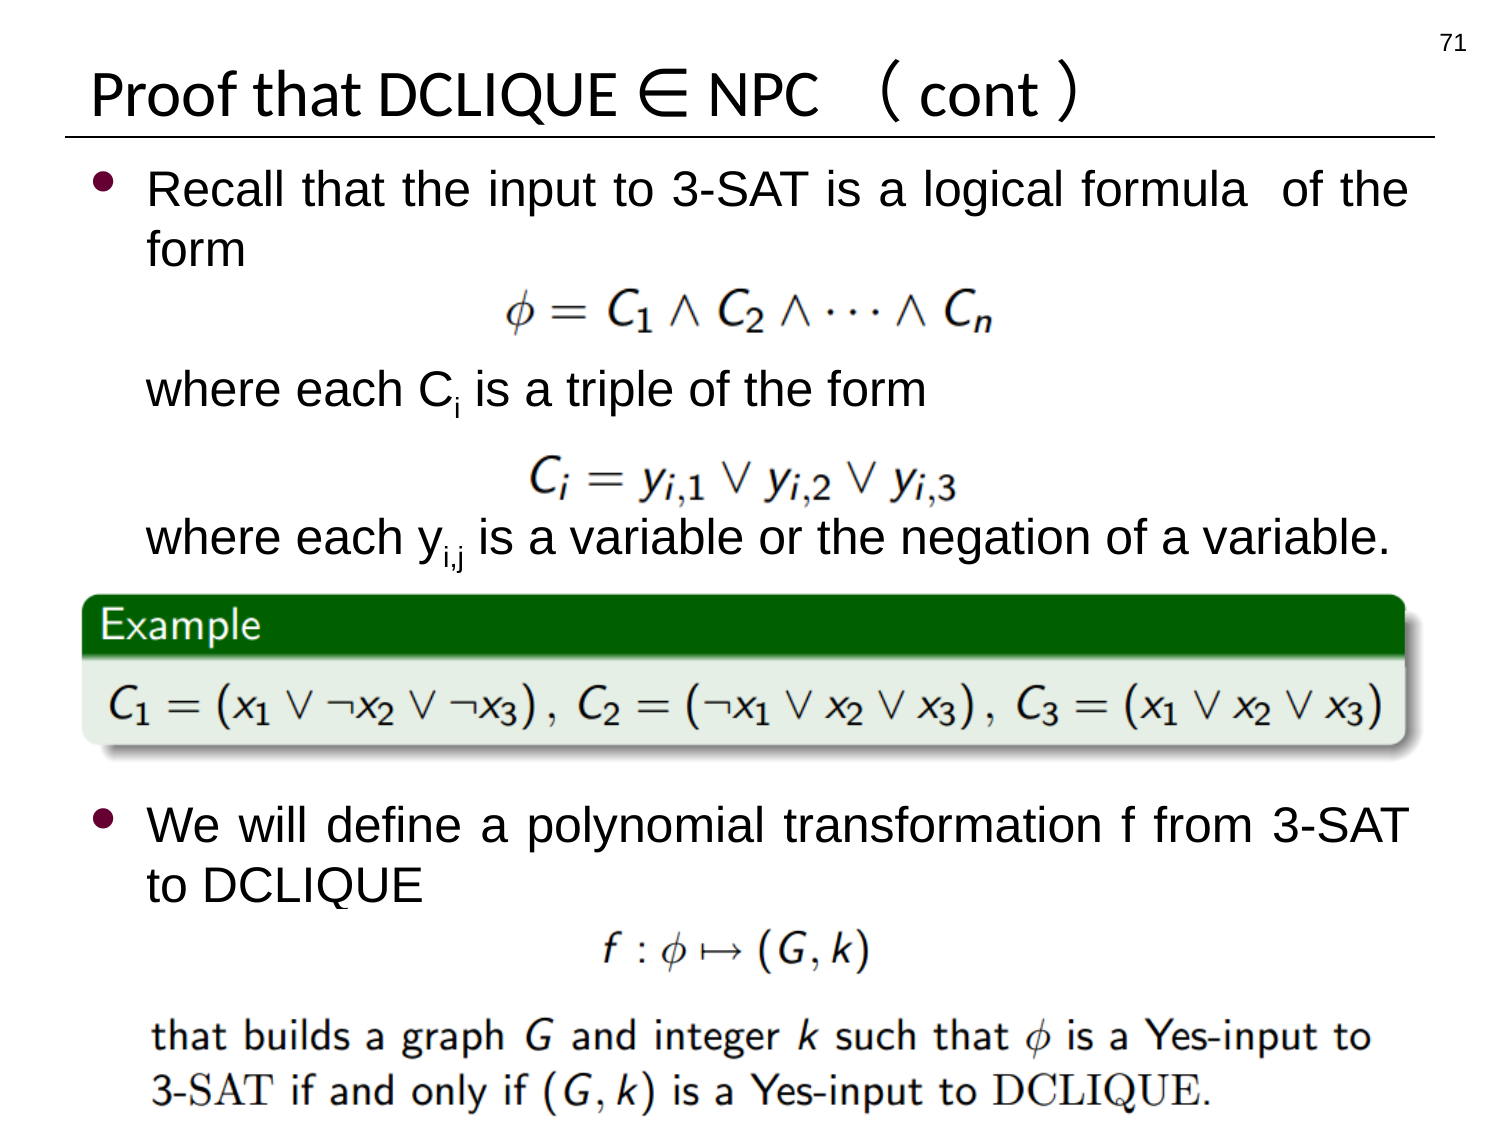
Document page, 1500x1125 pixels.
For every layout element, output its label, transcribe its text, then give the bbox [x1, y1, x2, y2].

picture [135, 908, 1389, 1121]
picture [496, 266, 1004, 348]
slide_number 71 [1131, 18, 1483, 62]
picture [74, 584, 1426, 764]
title Proof that DCLIQUE ∈ NPC（cont） [75, 20, 1425, 138]
picture [519, 443, 980, 516]
